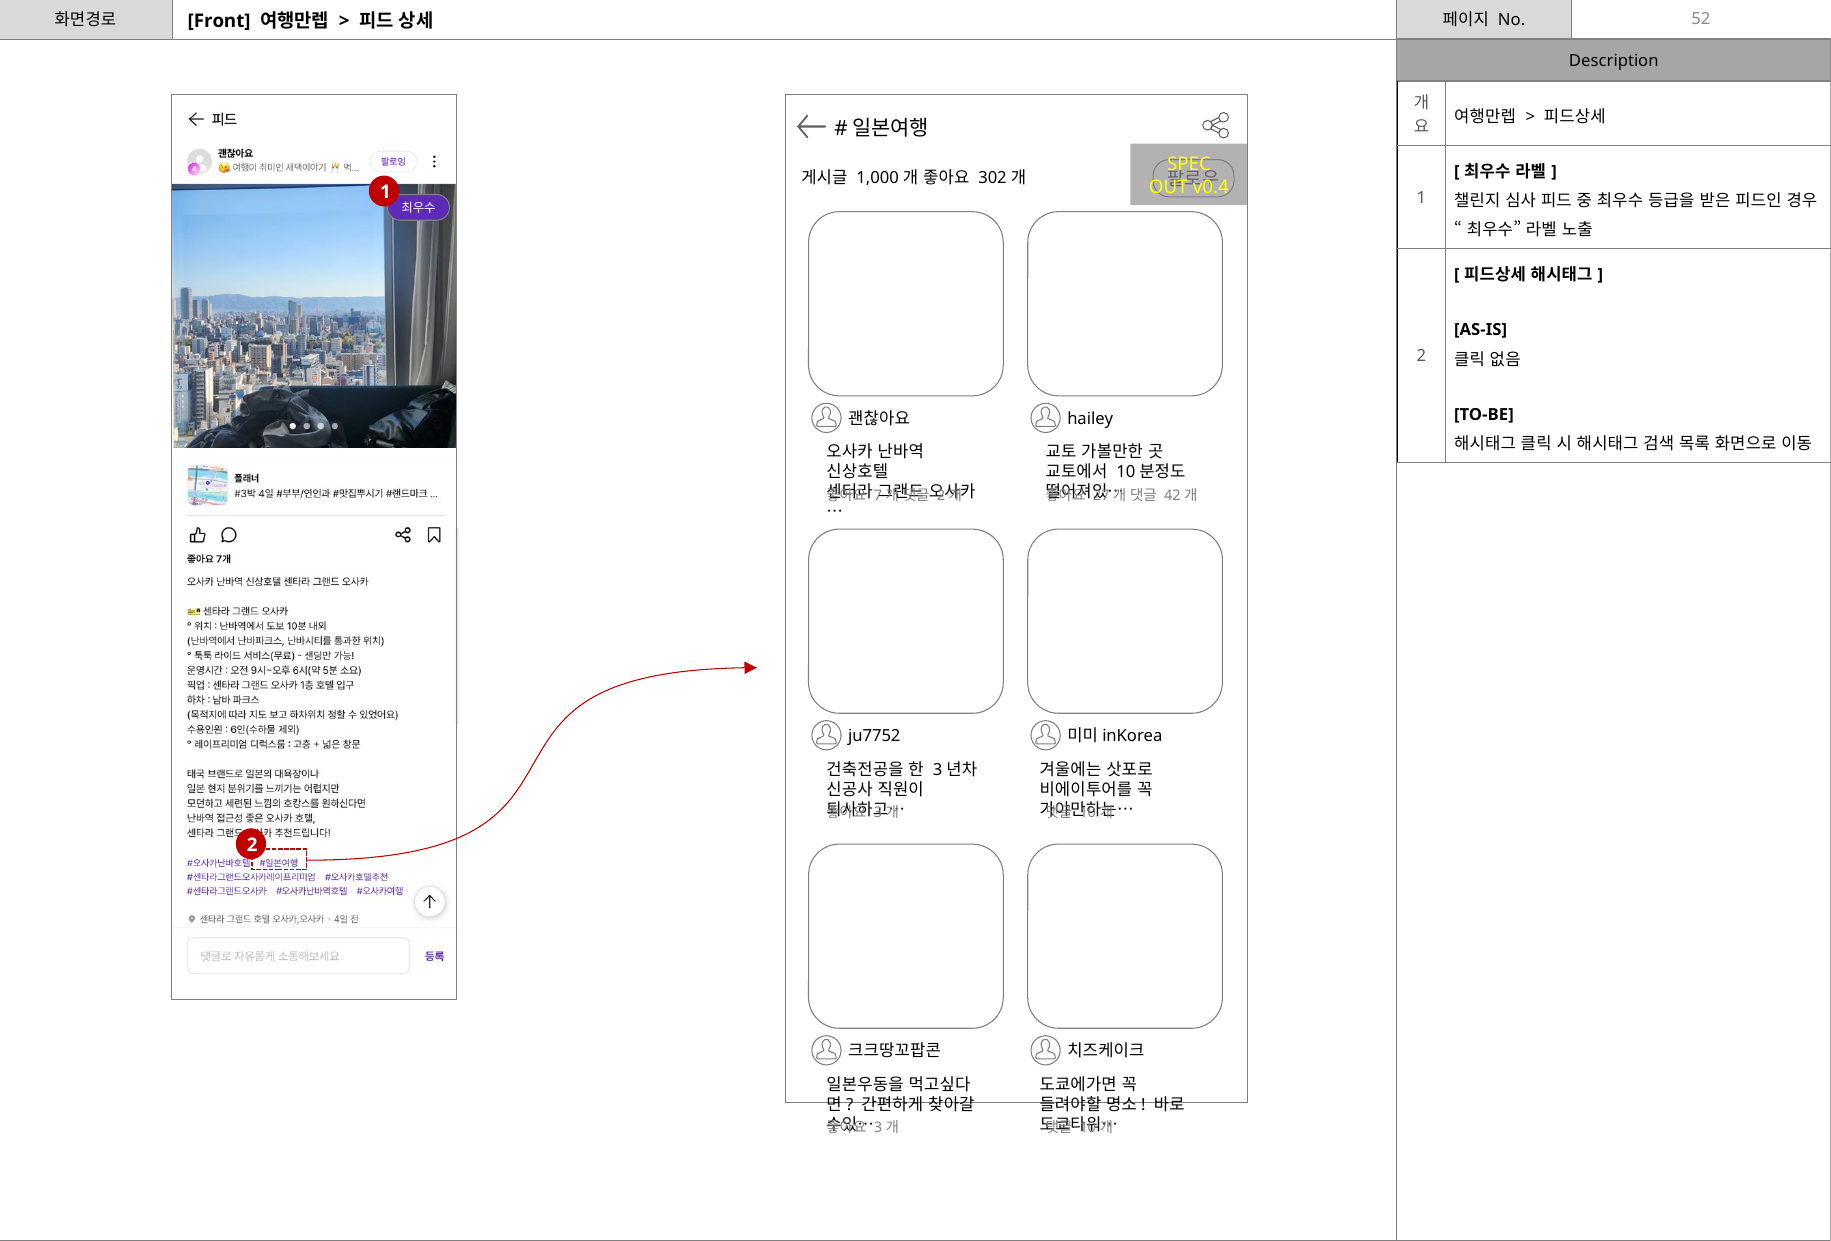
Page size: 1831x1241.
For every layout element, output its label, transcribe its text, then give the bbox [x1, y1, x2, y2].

table_header 여행만렙 > 피드상세 [1446, 82, 1831, 145]
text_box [785, 94, 1248, 1144]
table_cell 1 [1398, 146, 1445, 248]
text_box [306, 667, 757, 861]
table_cell [피드상세 해시태그] [AS-IS] 클릭 없음 [TO-BE] 해시태그 클릭 시 해시태그 검색 목록 화면으로 이동 [1446, 249, 1831, 462]
table_cell [최우수 라벨] 챌린지 심사 피드 중 최우수 등급을 받은 피드인 경우 “최우수” 라벨 노출 [1446, 146, 1831, 248]
table_header 개요 [1398, 82, 1445, 145]
text_box [171, 989, 457, 1001]
slide_number 52 [1656, 1, 1746, 39]
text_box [171, 94, 460, 989]
title [Front] 여행만렙 > 피드 상세 [172, 4, 1380, 40]
table_cell 2 [1398, 249, 1445, 462]
